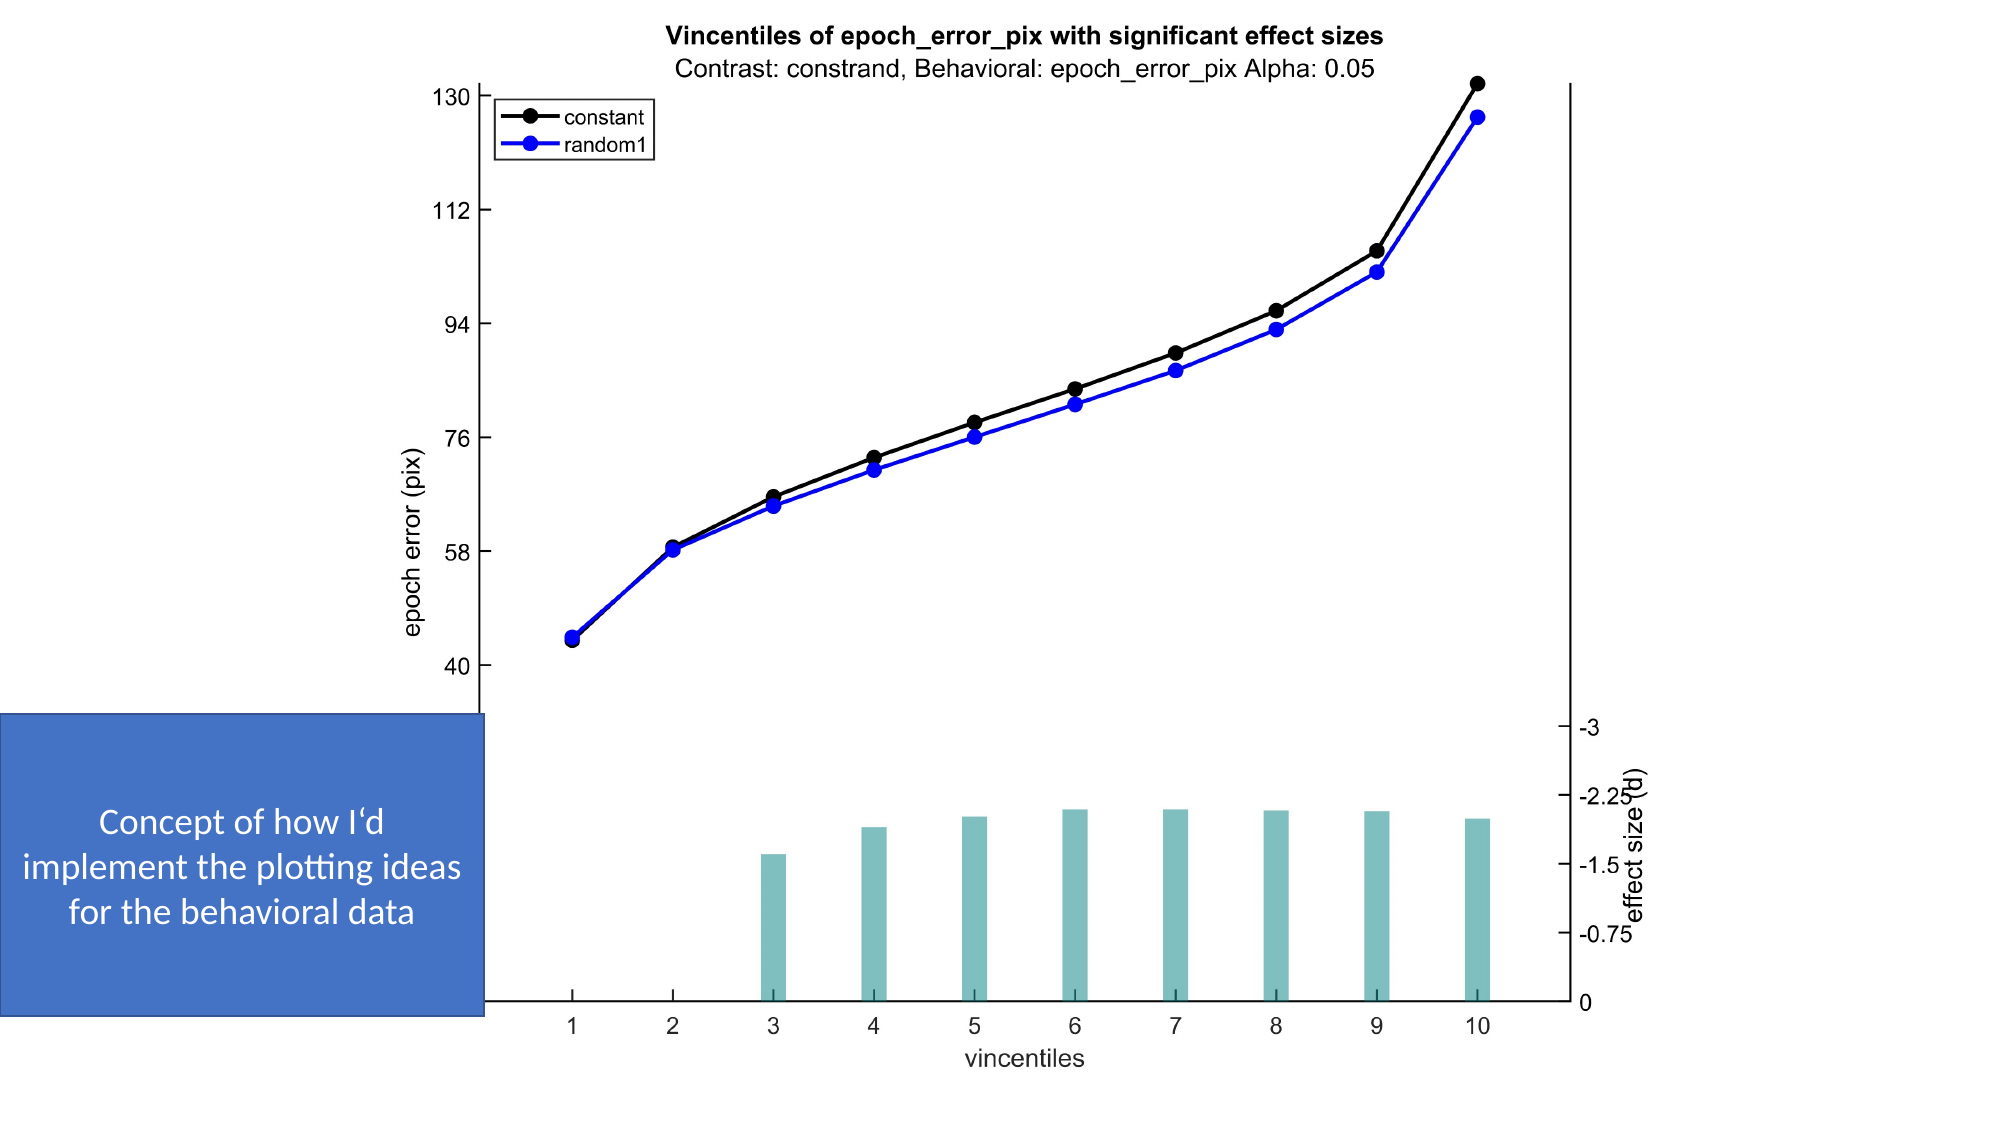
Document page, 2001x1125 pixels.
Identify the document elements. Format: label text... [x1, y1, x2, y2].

picture [296, 0, 1704, 1125]
text_box Concept of how I‘d implement the plotting ideas for the behavioral data [0, 713, 296, 1017]
